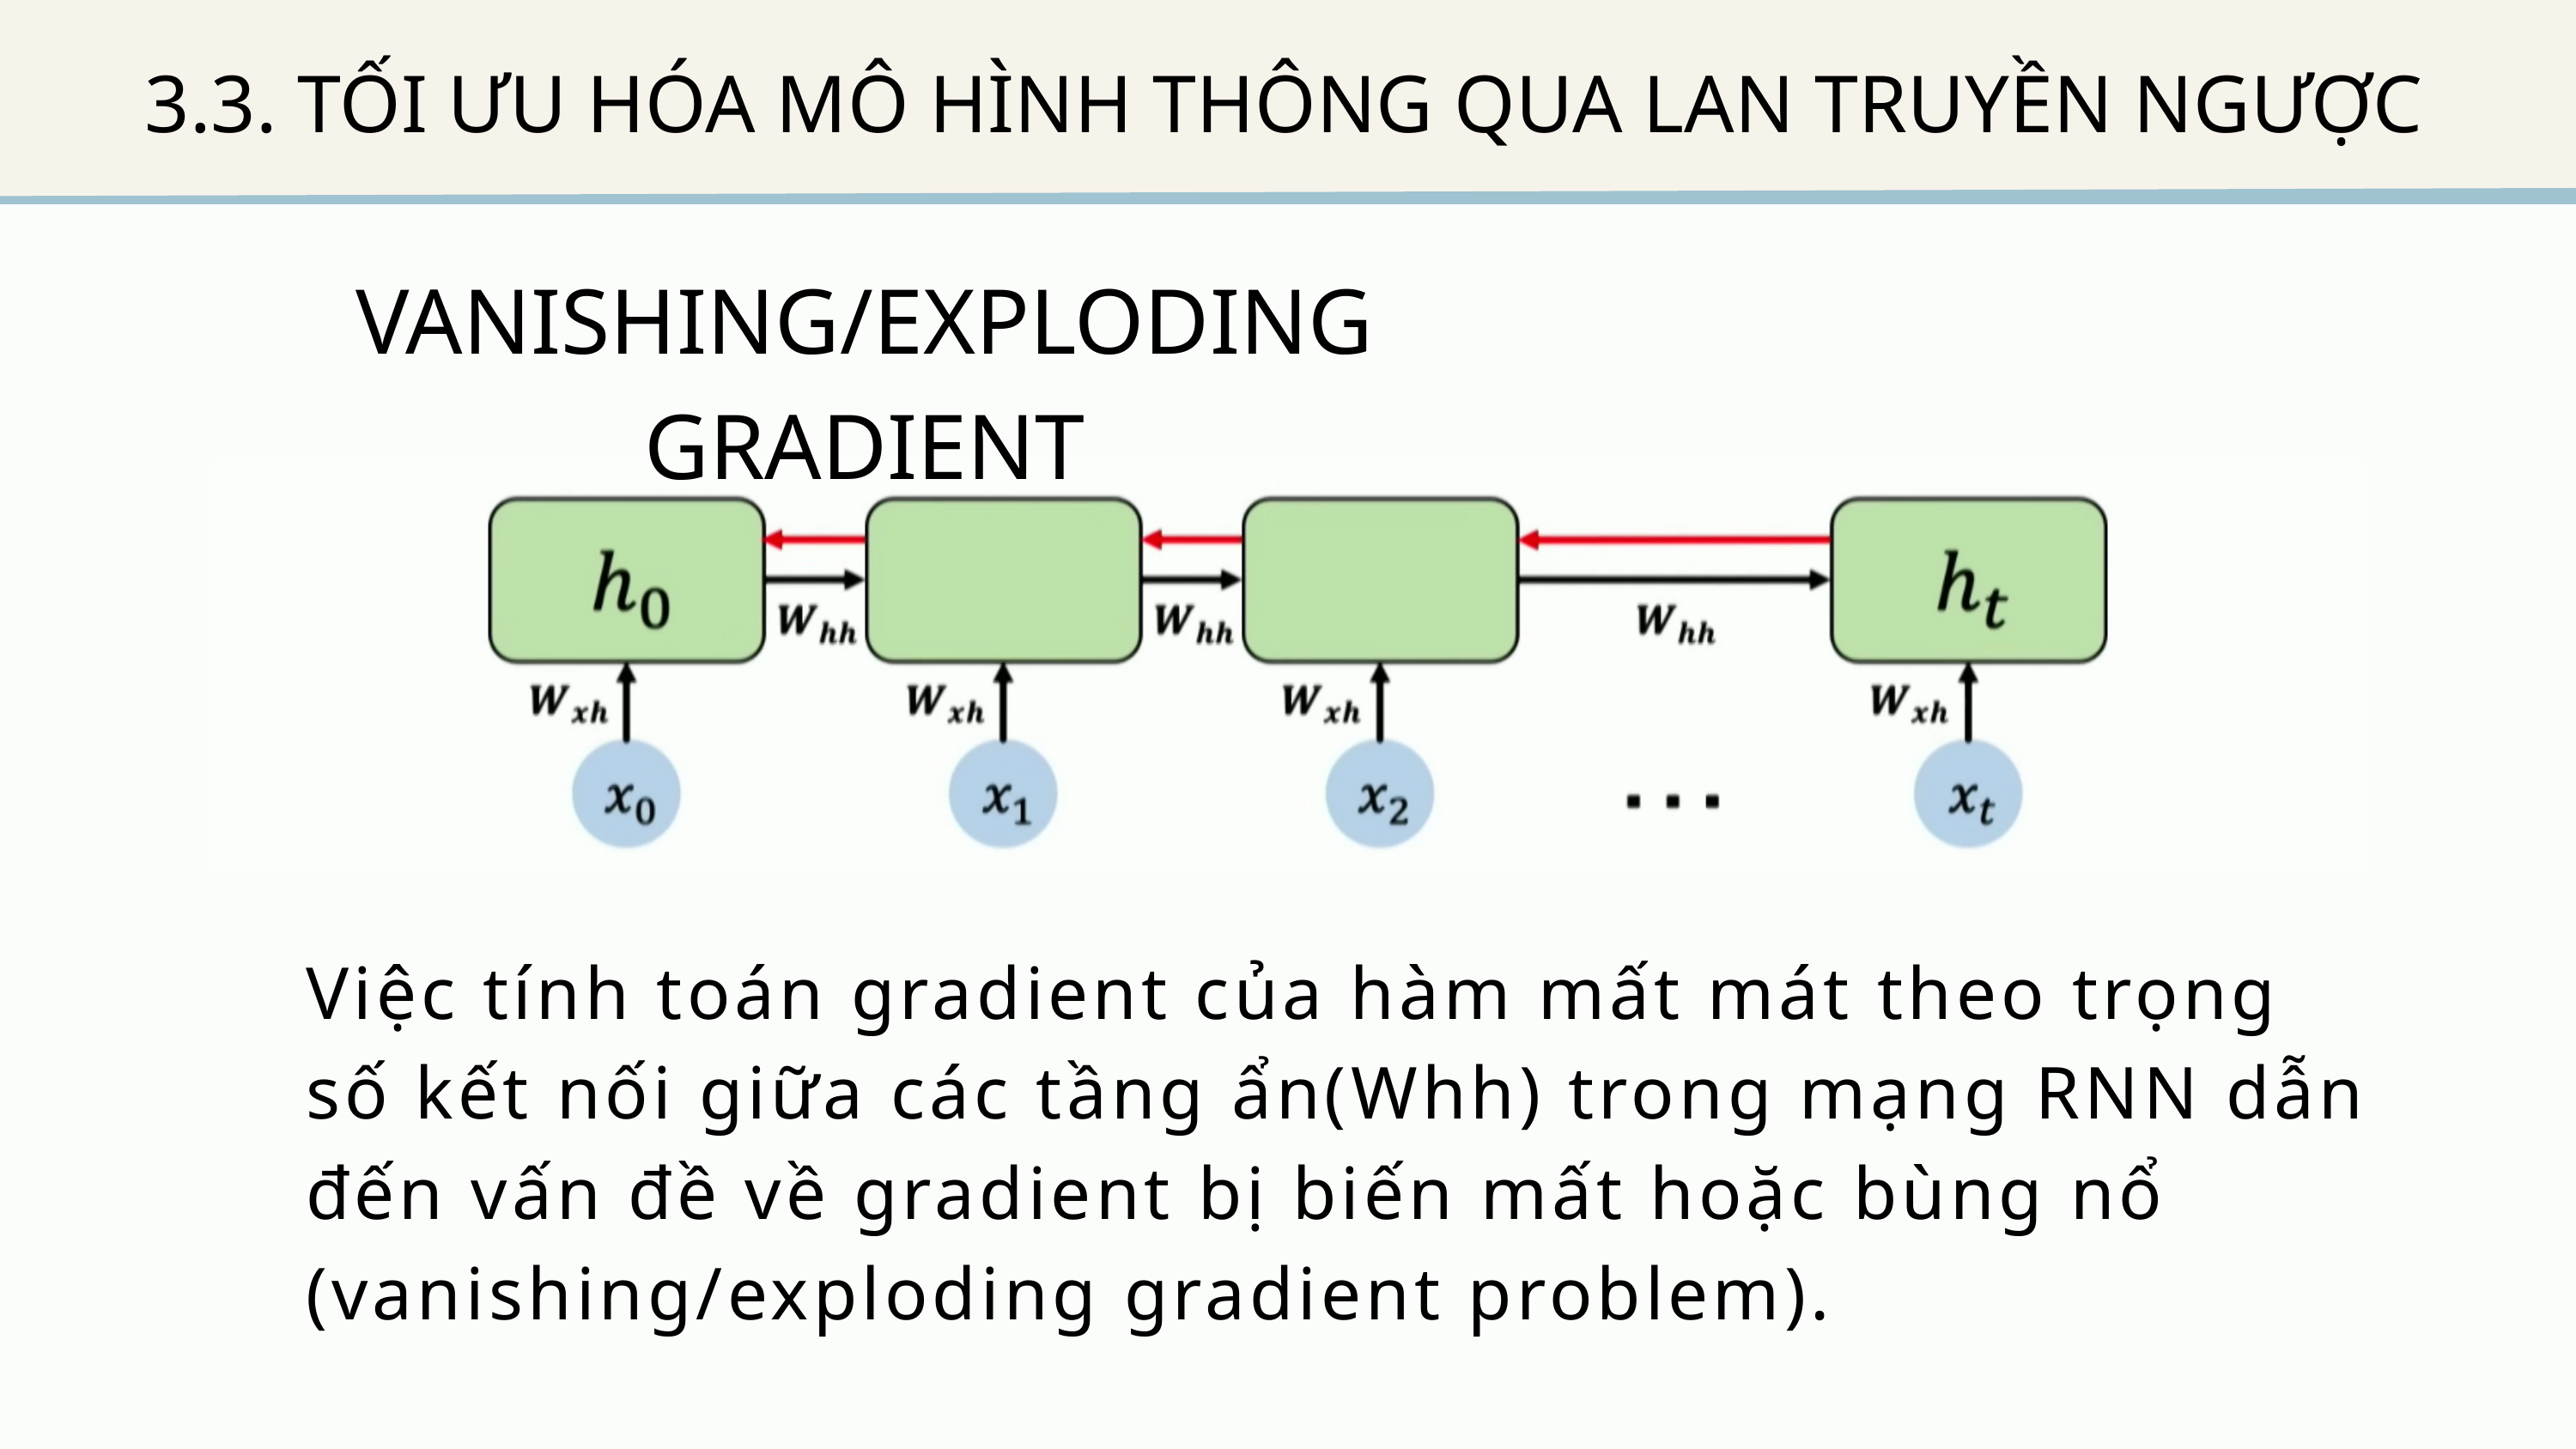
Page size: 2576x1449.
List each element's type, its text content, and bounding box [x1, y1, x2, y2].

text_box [0, 203, 2576, 1449]
text_box 3.3. TỐI ƯU HÓA MÔ HÌNH THÔNG QUA LAN TRUYỀN NGƯỢC [144, 13, 2576, 149]
